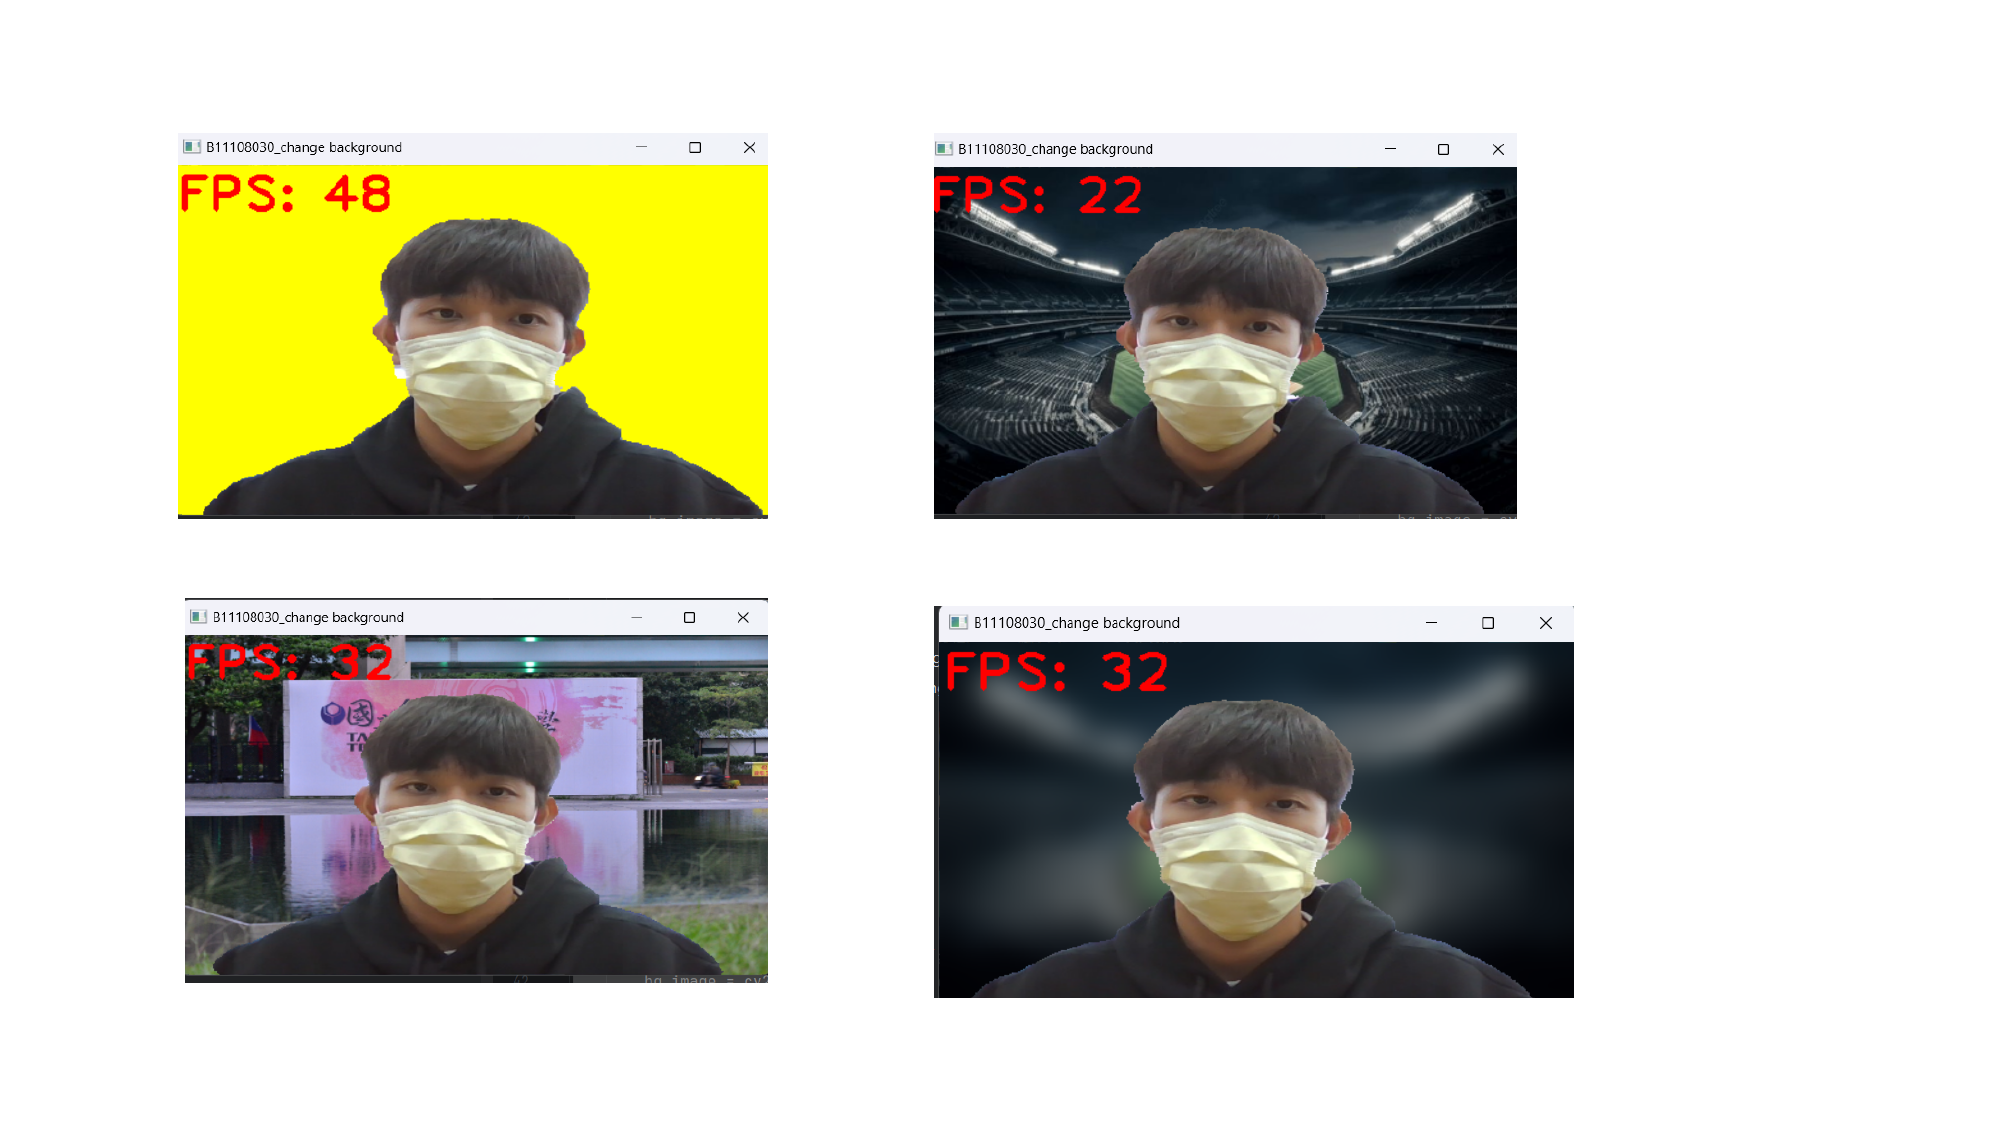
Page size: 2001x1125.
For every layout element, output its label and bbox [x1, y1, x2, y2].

picture [178, 133, 768, 519]
picture [933, 133, 1517, 519]
picture [934, 606, 1574, 998]
picture [185, 598, 768, 983]
